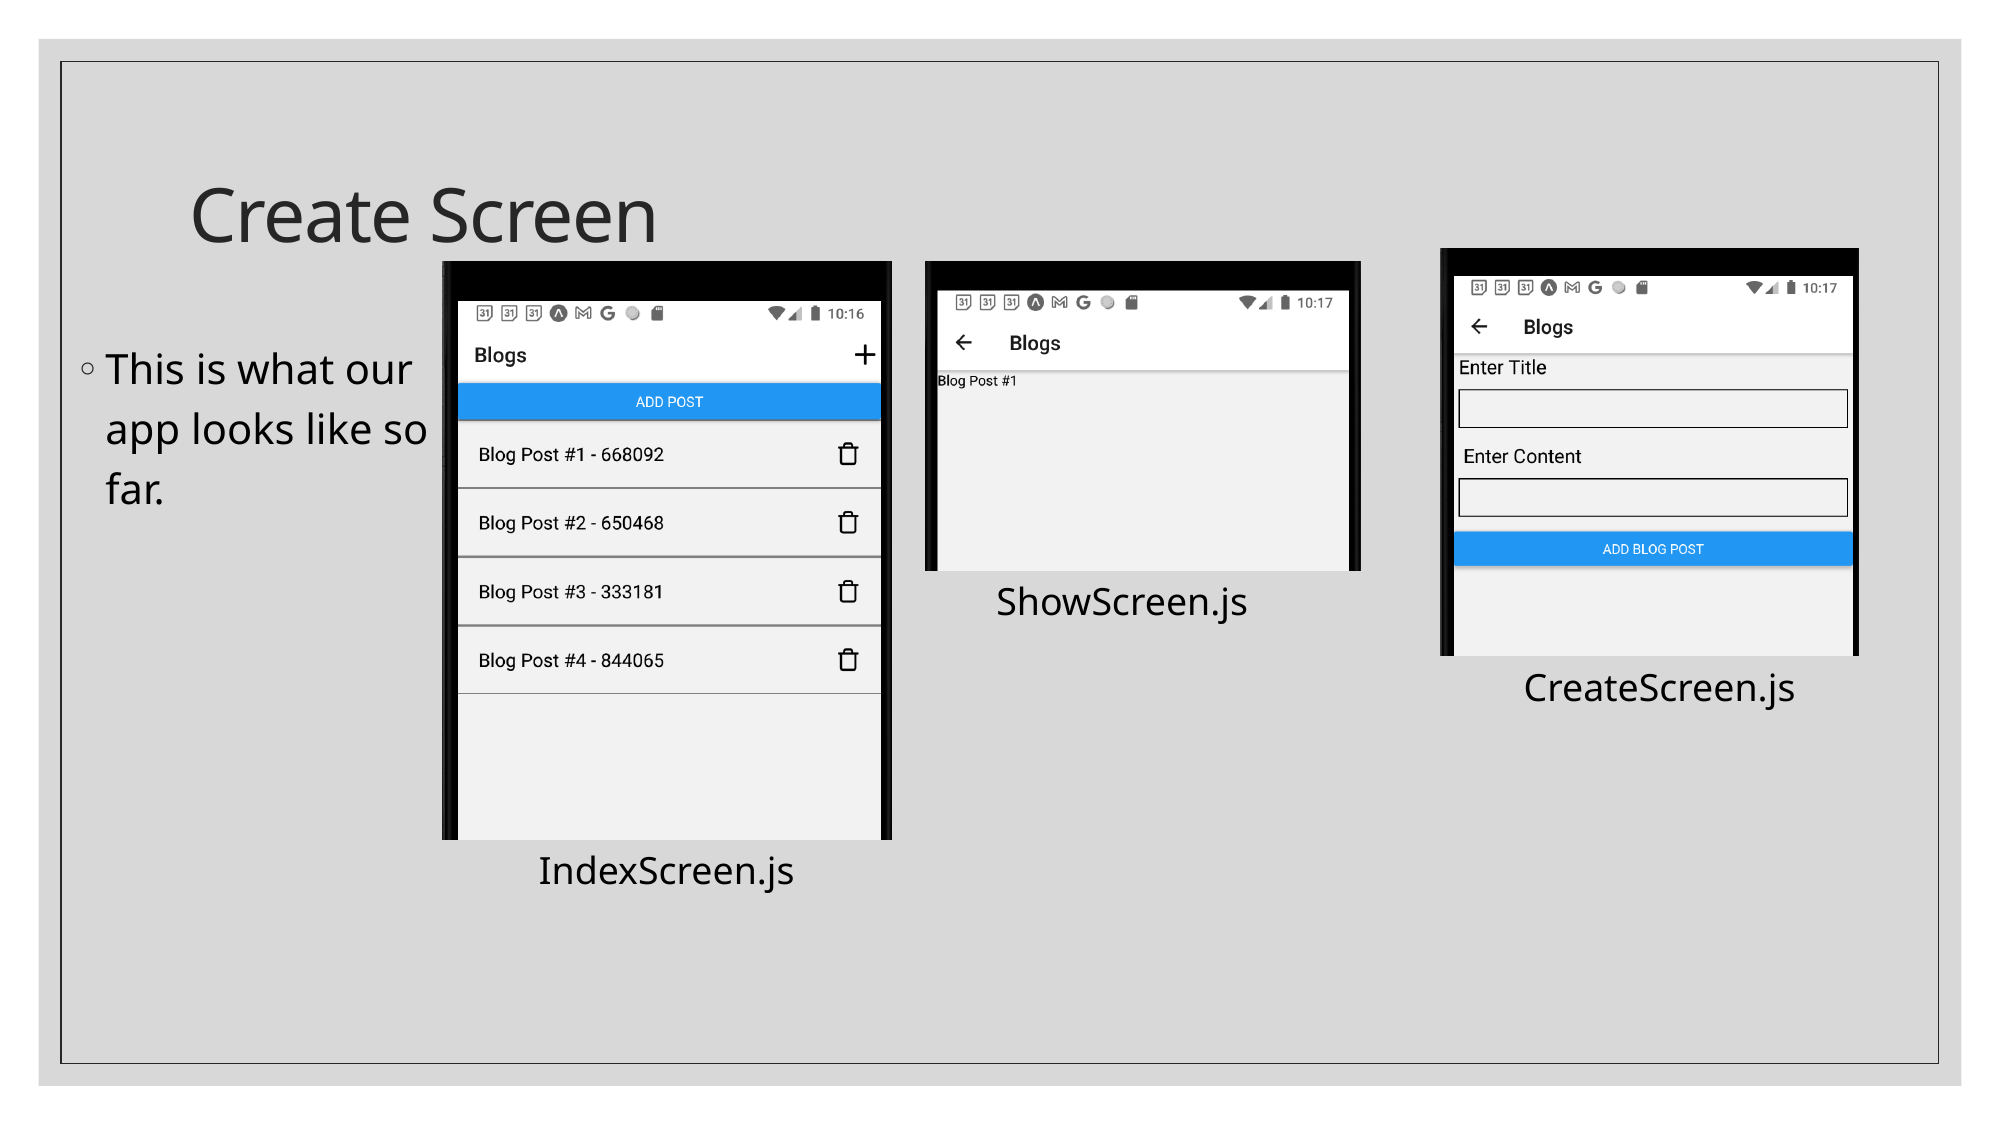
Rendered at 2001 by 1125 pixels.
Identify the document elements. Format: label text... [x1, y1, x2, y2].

list This is what our app looks like so far. [60, 325, 456, 958]
text_box IndexScreen.js [524, 846, 811, 900]
title Create Screen [174, 105, 1825, 331]
text_box CreateScreen.js [1508, 662, 1811, 717]
picture [1440, 248, 1859, 656]
picture [442, 261, 892, 840]
text_box ShowScreen.js [981, 578, 1264, 631]
picture [925, 261, 1361, 571]
